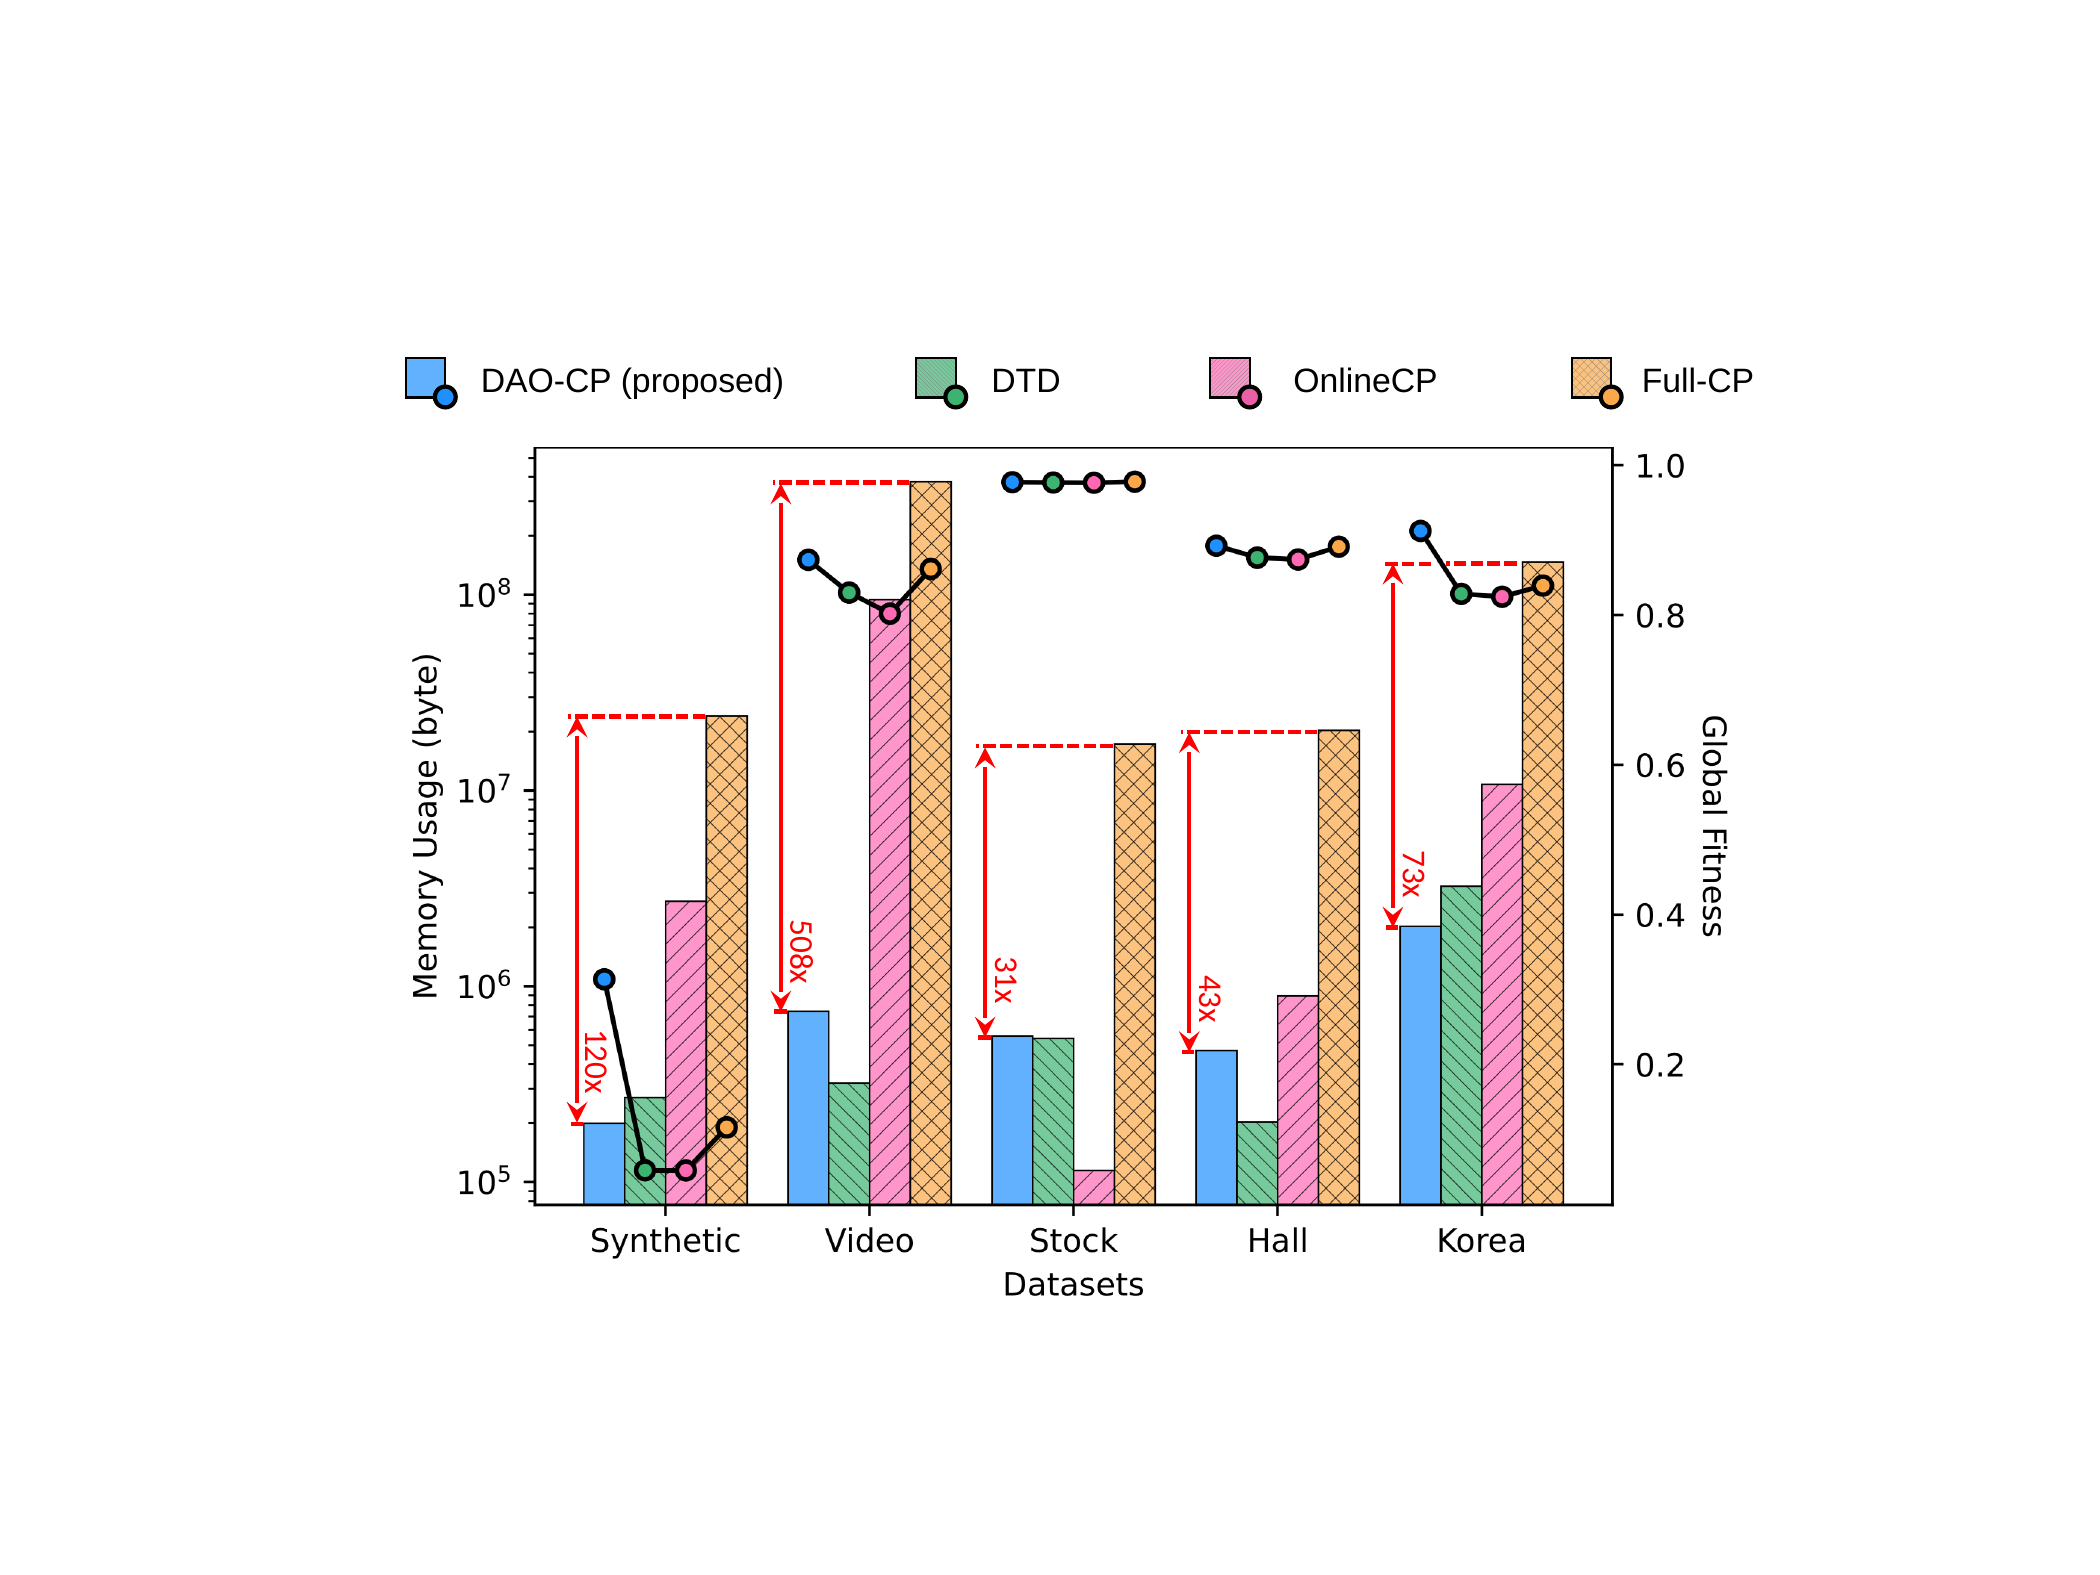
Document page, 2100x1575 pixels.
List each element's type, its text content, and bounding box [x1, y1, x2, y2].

text_box [915, 357, 957, 399]
text_box DTD [976, 351, 1076, 407]
text_box [405, 357, 446, 399]
text_box [433, 385, 457, 409]
text_box [1599, 385, 1623, 409]
text_box [1209, 357, 1251, 399]
text_box OnlineCP [1278, 351, 1453, 407]
text_box [1571, 357, 1612, 399]
text_box [944, 385, 968, 409]
text_box [1238, 385, 1262, 409]
picture [411, 447, 1728, 1302]
text_box Full-CP [1627, 351, 1774, 407]
text_box DAO-CP (proposed) [466, 351, 800, 407]
